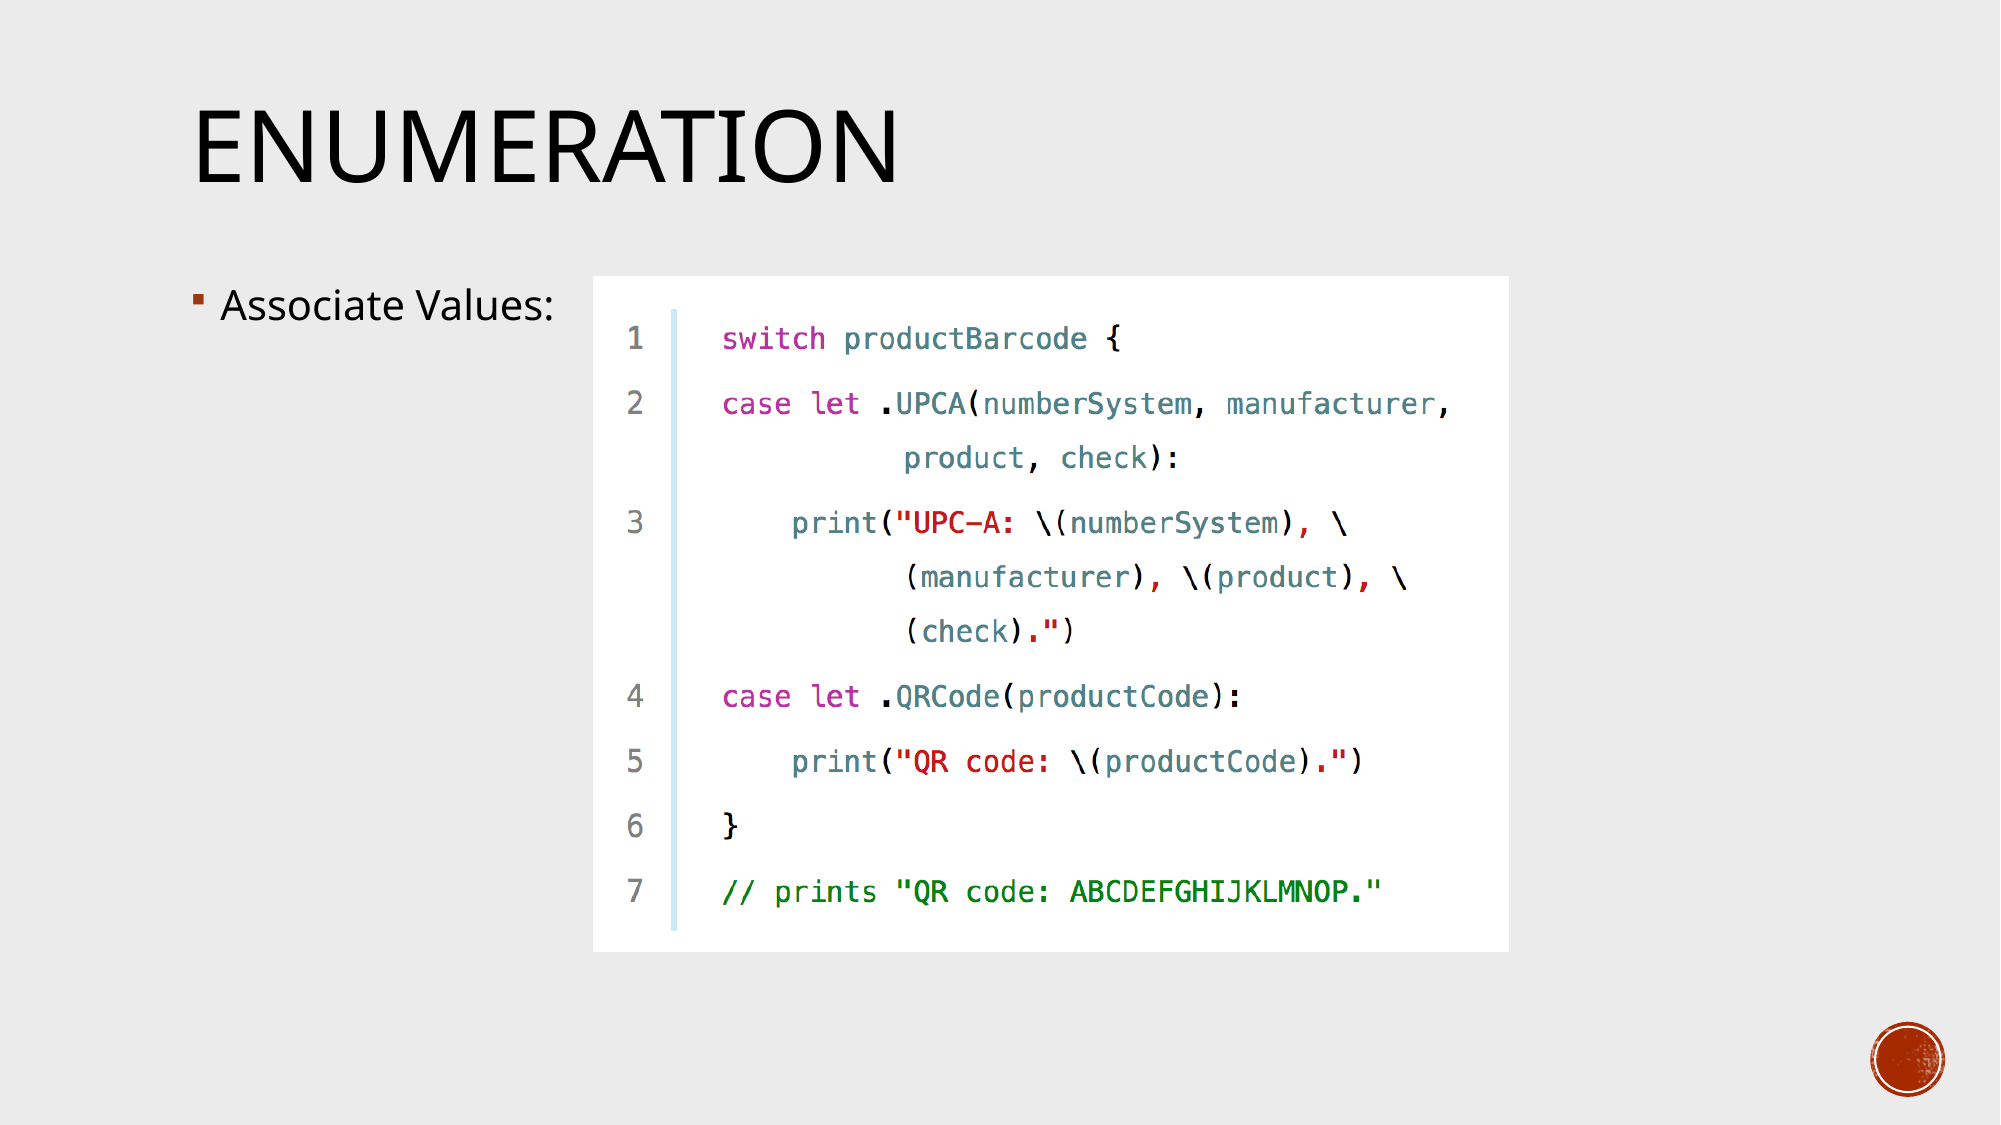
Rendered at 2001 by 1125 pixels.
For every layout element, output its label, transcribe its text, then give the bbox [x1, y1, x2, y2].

title Enumeration [175, 75, 1826, 225]
list Associate Values: [175, 276, 1826, 1013]
picture [593, 276, 1509, 952]
